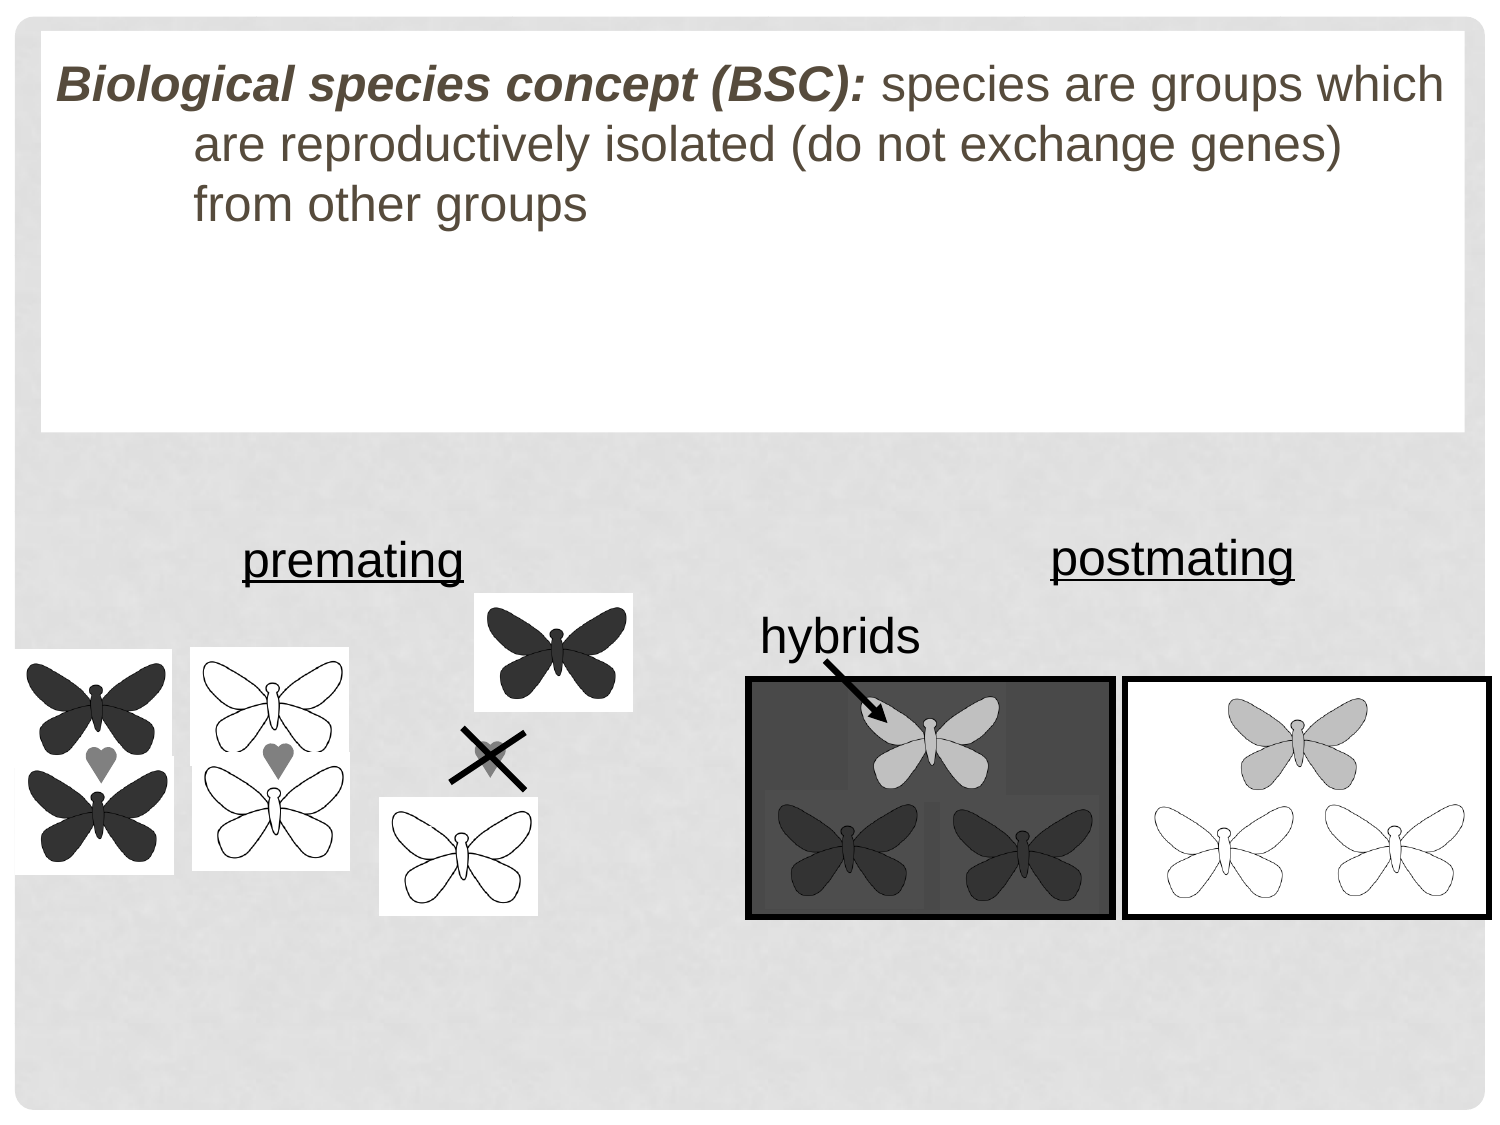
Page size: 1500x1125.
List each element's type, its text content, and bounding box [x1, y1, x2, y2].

picture [13, 648, 174, 875]
picture [765, 682, 1099, 914]
picture [379, 796, 538, 916]
text_box [1125, 679, 1490, 917]
text_box Biological species concept (BSC): species are groups which are reproductively isolated (do not exchange genes) from other groups [41, 30, 1465, 433]
text_box [748, 679, 1113, 917]
text_box hybrids [745, 596, 936, 671]
text_box postmating [1035, 518, 1310, 594]
picture [474, 593, 633, 712]
picture [1142, 684, 1471, 911]
picture [190, 646, 351, 872]
text_box [474, 741, 506, 778]
text_box premating [227, 519, 480, 595]
